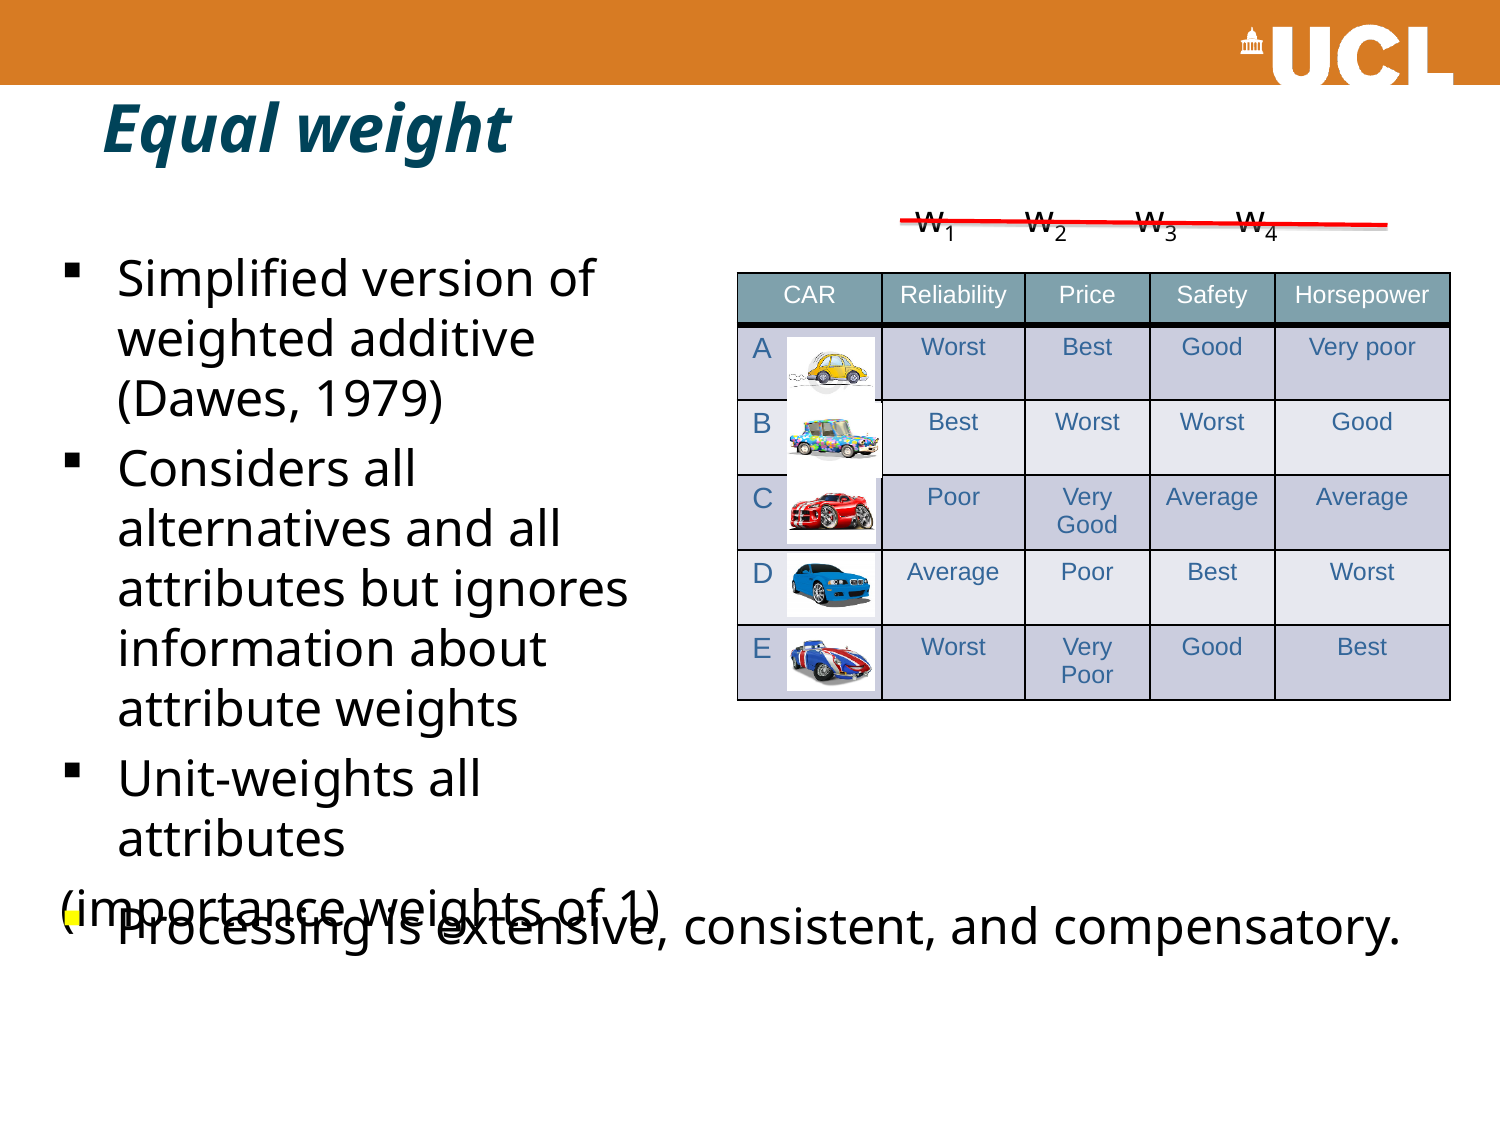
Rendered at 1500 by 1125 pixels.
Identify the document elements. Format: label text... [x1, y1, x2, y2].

table_cell Good [1151, 328, 1274, 399]
table_header Safety [1151, 274, 1274, 322]
table_header Horsepower [1276, 274, 1449, 322]
table_cell Poor [1026, 551, 1149, 624]
table_cell A [738, 328, 881, 399]
table_cell Best [1026, 328, 1149, 399]
table_cell Best [883, 401, 1024, 474]
table_cell Best [1151, 551, 1274, 624]
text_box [899, 217, 1388, 225]
table_cell Poor [883, 476, 1024, 549]
table_cell Very Good [1026, 476, 1149, 549]
table_cell C [738, 476, 787, 549]
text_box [787, 337, 882, 691]
table_cell Good [1151, 626, 1274, 699]
picture [0, 0, 1500, 85]
text_box Processing is extensive, consistent, and compensatory. [45, 887, 1459, 1025]
table_cell Average [1151, 476, 1274, 549]
table_header Reliability [883, 274, 1024, 322]
table_cell D [738, 551, 787, 624]
title Equal weight [87, 78, 1438, 134]
table_cell Worst [1151, 401, 1274, 474]
table_header Price [1026, 274, 1149, 322]
table_cell Very Poor [1026, 626, 1149, 699]
table_cell Worst [1026, 401, 1149, 474]
table_cell Best [1276, 626, 1449, 699]
table_cell Average [883, 551, 1024, 624]
table_cell Worst [883, 328, 1024, 399]
table_cell Worst [883, 626, 1024, 699]
table_cell Worst [1276, 551, 1449, 624]
table_cell E [738, 626, 881, 699]
table_cell Average [1276, 476, 1449, 549]
table_cell B [738, 401, 787, 474]
table_header CAR [738, 274, 881, 322]
text_box w1 w2 w3 w4 [899, 187, 1425, 254]
table_cell Very poor [1276, 328, 1449, 399]
table_cell Good [1276, 401, 1449, 474]
list Simplified version of weighted additive (Dawes, 1979) Considers all alternatives and all attributes but ignores information about attribute weights Unit-weights all attributes (importance weights of 1) [45, 238, 713, 887]
